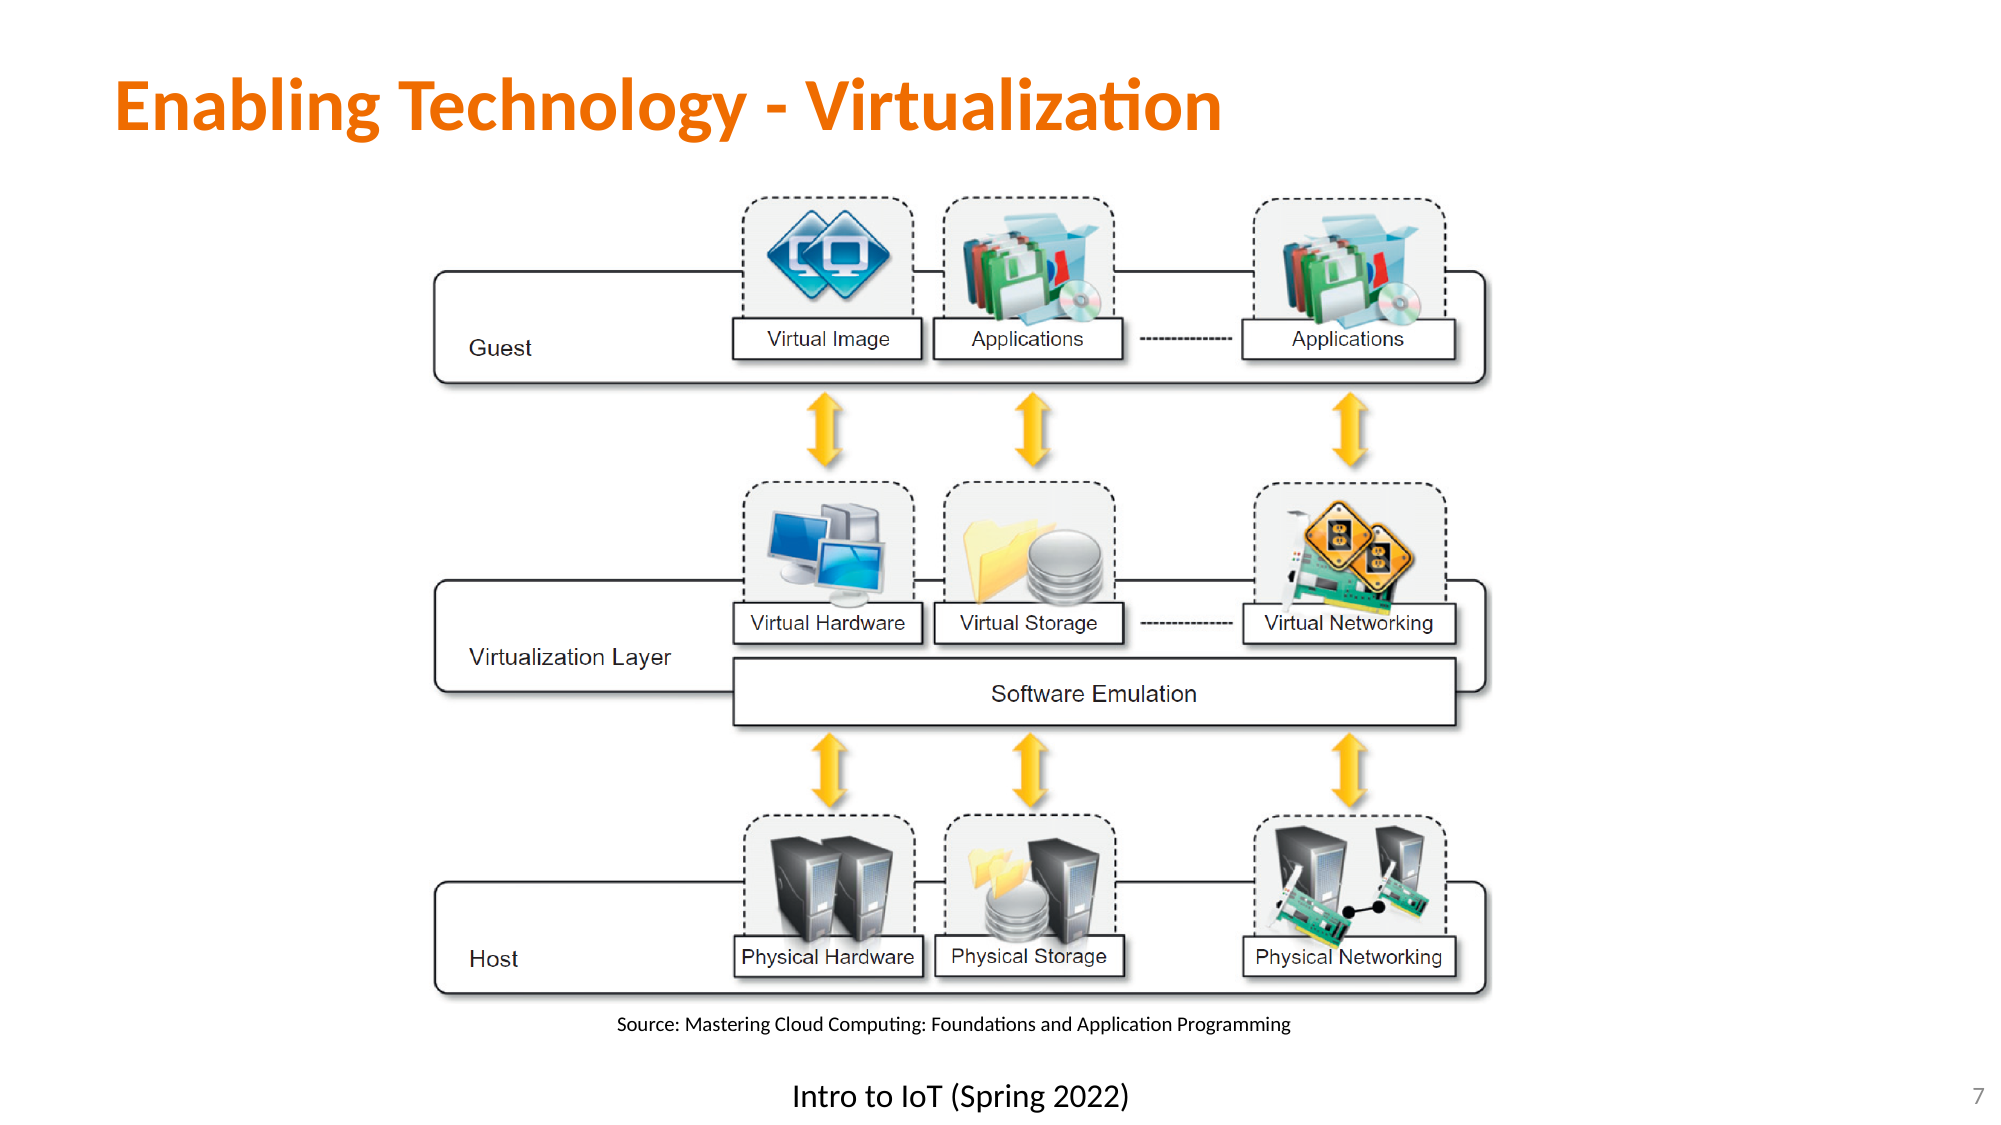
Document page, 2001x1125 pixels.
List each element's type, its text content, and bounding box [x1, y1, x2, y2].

title Enabling Technology - Virtualization [99, 31, 1662, 171]
slide_number 7 [1885, 1065, 2000, 1125]
picture [423, 169, 1493, 1004]
text_box Intro to IoT (Spring 2022) [648, 1066, 1275, 1122]
text_box Source: Mastering Cloud Computing: Foundations and Application Programming [602, 1013, 1307, 1044]
